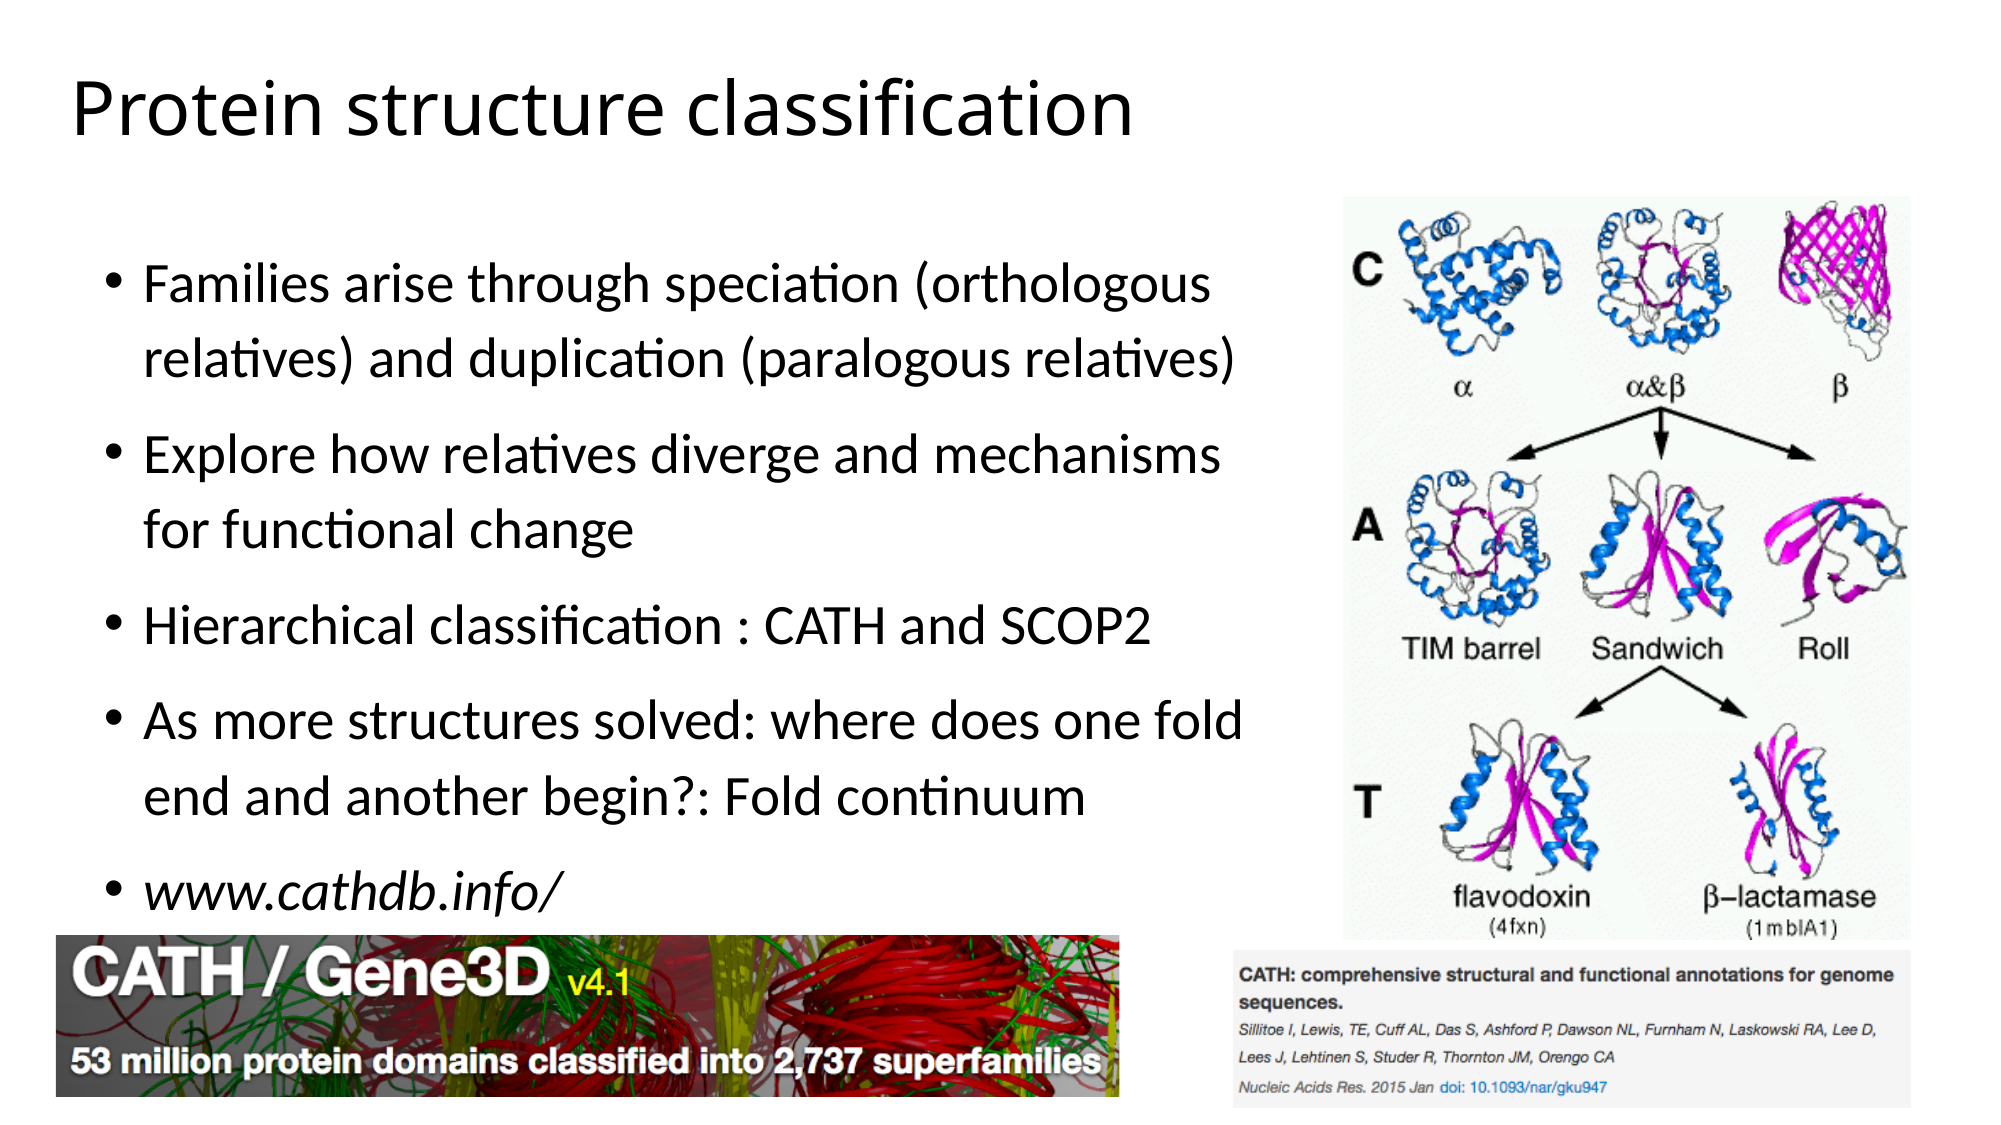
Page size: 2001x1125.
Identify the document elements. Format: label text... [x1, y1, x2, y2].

list Families arise through speciation (orthologous relatives) and duplication (paralogous relatives) Explore how relatives diverge and mechanisms for functional change Hierarchical classification : CATH and SCOP2 As more structures solved: where does one fold end and another begin?: Fold continuum www.cathdb.info/ [88, 231, 1266, 945]
picture [1233, 950, 1911, 1108]
picture [1343, 196, 1911, 940]
title Protein structure classification [55, 30, 1781, 192]
picture [55, 935, 1120, 1097]
